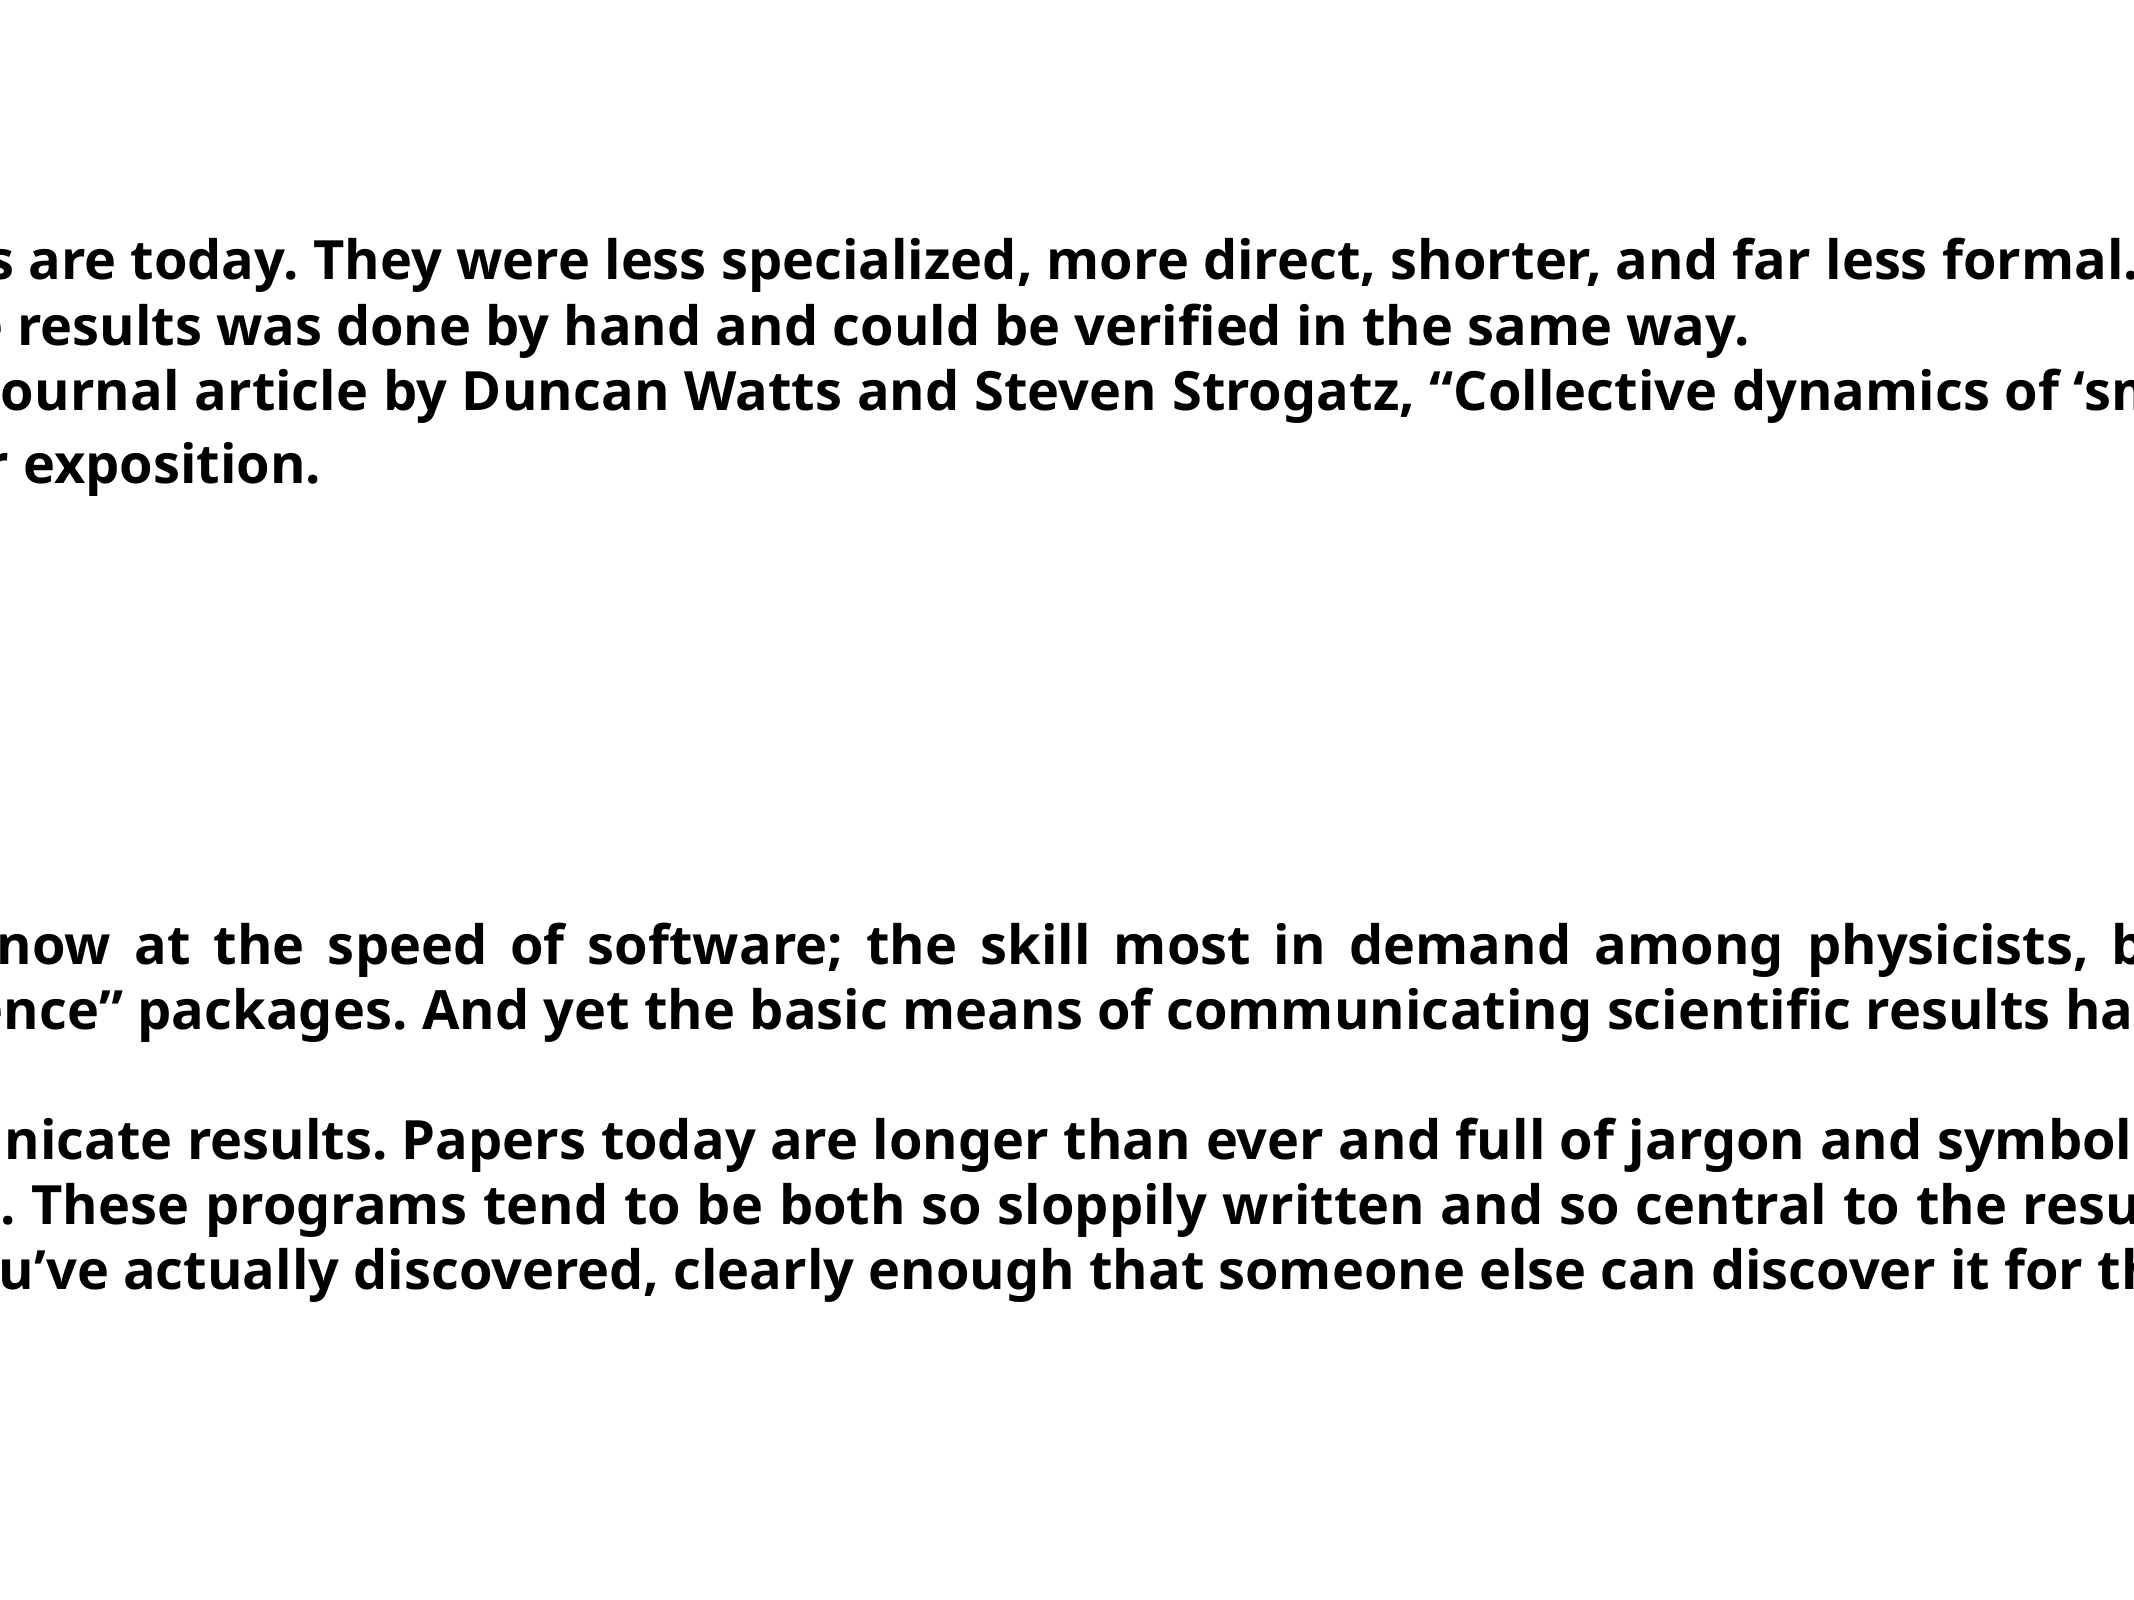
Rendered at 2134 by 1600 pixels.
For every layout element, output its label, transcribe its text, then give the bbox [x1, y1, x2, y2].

text_box - Perhaps the paper itself is to blame. Scientific methods evolve now at the speed of software; the skill most in demand among physicists, biologists, chemists, geologists, even anthropologists and research psychologists, is facility with programming languages and “data science” packages. And yet the basic means of communicating scientific results hasn’t changed for 400 years. Papers may be posted online, but they’re still text and pictures on a page. - The more sophisticated science becomes, the harder it is to communicate results. Papers today are longer than ever and full of jargon and symbols. They depend on chains of computer programs that generate data, and clean up data, and plot data, and run statistical models on data. These programs tend to be both so sloppily written and so central to the results that it’s contributed to a replication crisis, or put another way, a failure of the paper to perform its most basic task: to report what you’ve actually discovered, clearly enough that someone else can discover it for themselves [0, 901, 2134, 1309]
text_box - The earliest papers were in some ways more readable than papers are today. They were less specialized, more direct, shorter, and far less formal. Calculus had only just been invented. Entire data sets could fit in a table on a single page. What little “computation” contributed to the results was done by hand and could be verified in the same way. - Victor gestured at what might be possible when he redesigned a journal article by Duncan Watts and Steven Strogatz, “Collective dynamics of ‘small-world’ networks.” He chose it both because it’s one of the most highly cited papers in all of science and because it’s a model of clear exposition. [0, 217, 2134, 504]
